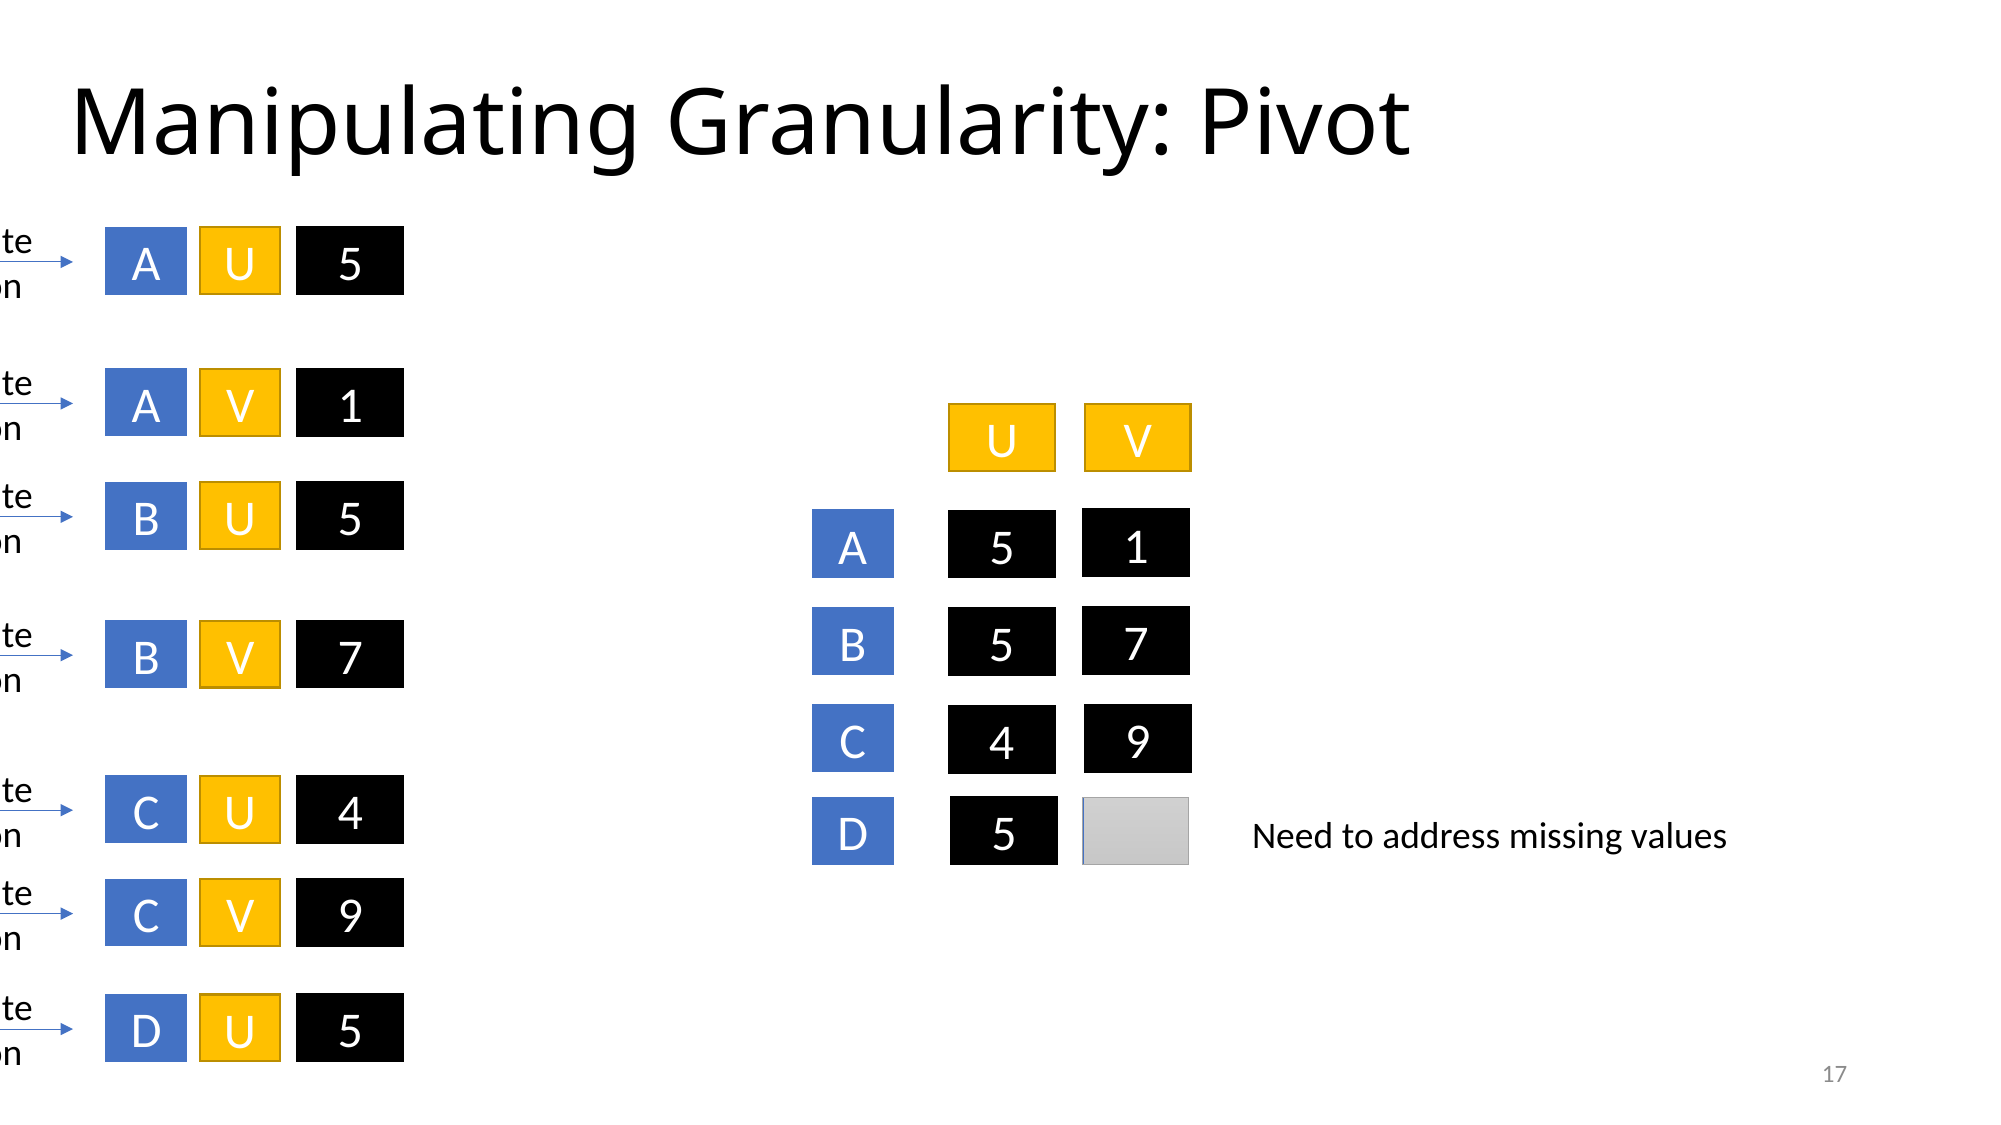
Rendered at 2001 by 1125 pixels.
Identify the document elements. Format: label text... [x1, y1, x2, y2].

text_box 5 [948, 607, 1056, 676]
text_box 5 [296, 993, 404, 1062]
text_box 7 [296, 620, 404, 688]
text_box A [812, 510, 894, 578]
text_box 4 [948, 705, 1056, 774]
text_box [0, 350, 74, 457]
text_box 7 [1082, 606, 1190, 675]
text_box 4 [296, 775, 404, 844]
text_box D [812, 797, 894, 865]
text_box C [105, 879, 187, 946]
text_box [0, 976, 74, 1083]
text_box 5 [948, 510, 1056, 578]
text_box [0, 757, 74, 860]
text_box U [199, 226, 281, 295]
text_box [0, 463, 74, 570]
text_box 5 [296, 226, 404, 295]
text_box C [812, 704, 894, 772]
text_box V [199, 368, 281, 437]
text_box A [105, 368, 187, 436]
text_box V [199, 878, 281, 947]
text_box B [105, 482, 187, 550]
text_box 1 [296, 368, 404, 437]
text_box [0, 860, 74, 967]
text_box V [199, 620, 281, 689]
slide_number 17 [1412, 1042, 1863, 1103]
text_box [1082, 797, 1189, 865]
text_box 5 [950, 796, 1058, 865]
text_box 1 [1082, 508, 1190, 577]
text_box D [105, 994, 187, 1062]
text_box U [199, 775, 281, 844]
text_box U [199, 481, 281, 550]
text_box Need to address missing values [1237, 803, 1744, 864]
text_box 5 [296, 481, 404, 550]
text_box B [105, 620, 187, 688]
text_box 9 [296, 878, 404, 947]
text_box B [812, 607, 894, 675]
text_box V [1084, 403, 1192, 472]
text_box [0, 208, 74, 315]
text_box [0, 602, 74, 709]
text_box A [105, 227, 187, 295]
text_box U [948, 403, 1056, 472]
text_box C [105, 775, 187, 843]
title Manipulating Granularity: Pivot [54, 15, 1827, 234]
text_box 9 [1084, 704, 1192, 773]
text_box U [199, 994, 281, 1062]
